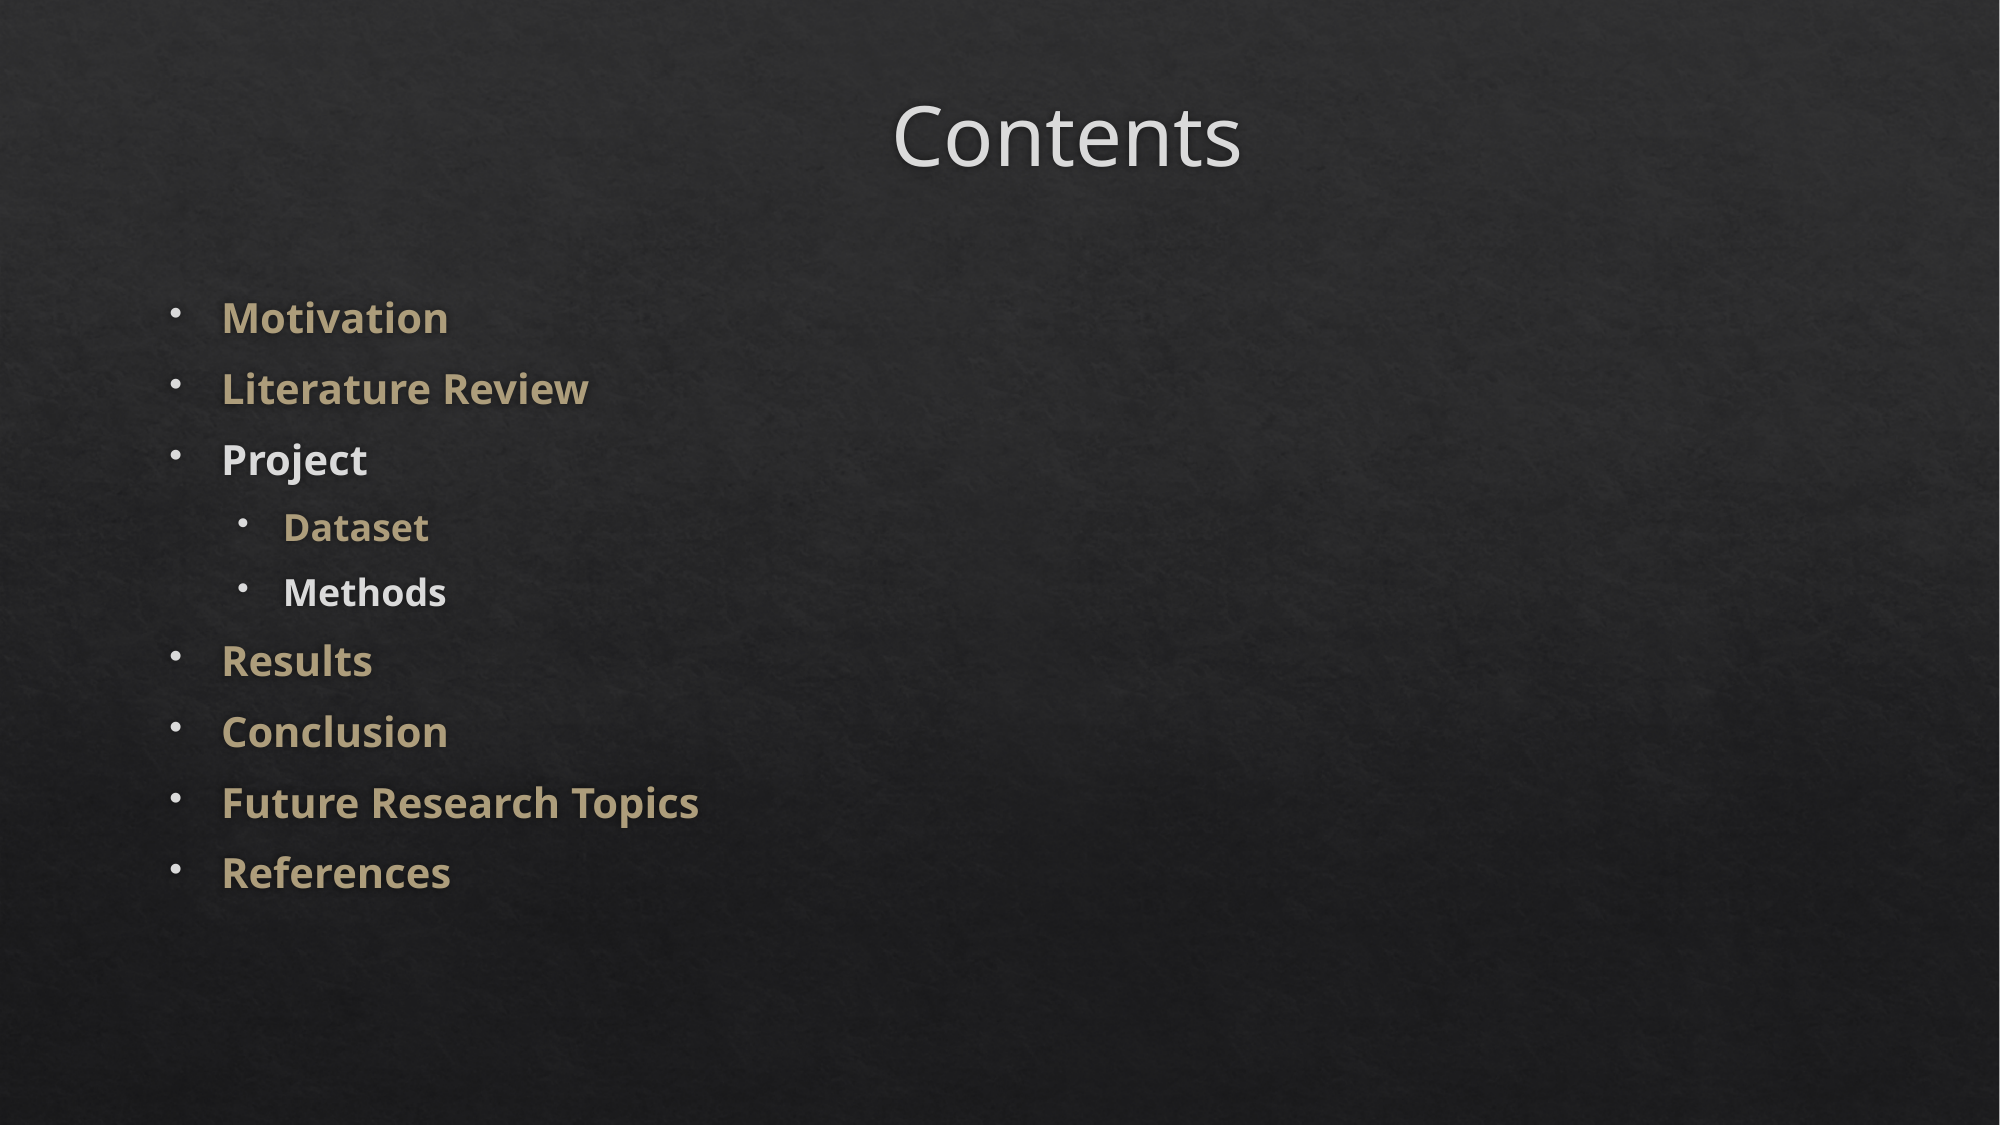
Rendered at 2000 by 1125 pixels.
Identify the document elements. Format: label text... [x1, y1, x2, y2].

list Motivation Literature Review Project Dataset Methods Results Conclusion Future Research Topics References [149, 284, 1848, 950]
title Contents [265, 30, 1871, 235]
